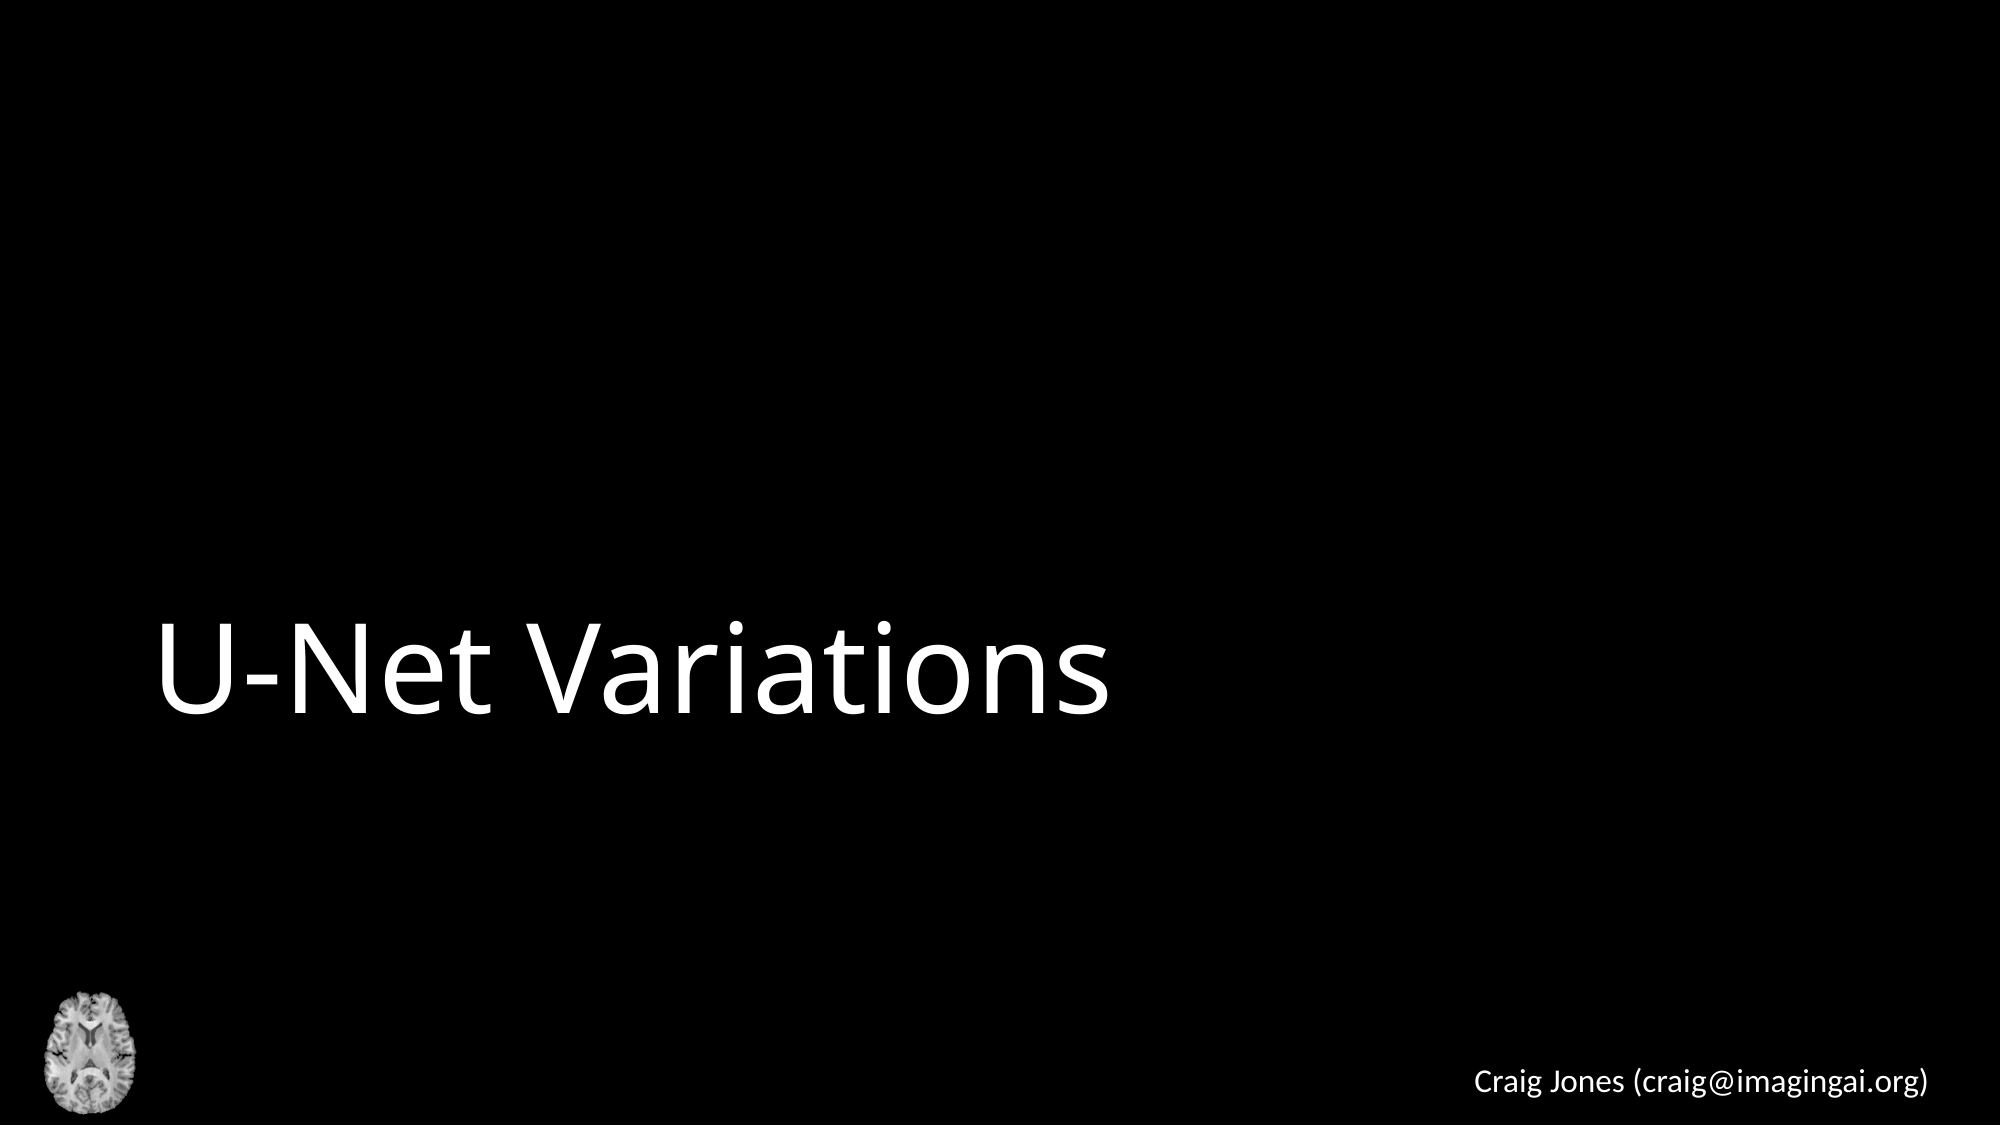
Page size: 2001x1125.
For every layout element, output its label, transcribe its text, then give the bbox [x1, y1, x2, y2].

title U-Net Variations [136, 280, 1862, 749]
picture [40, 991, 138, 1115]
